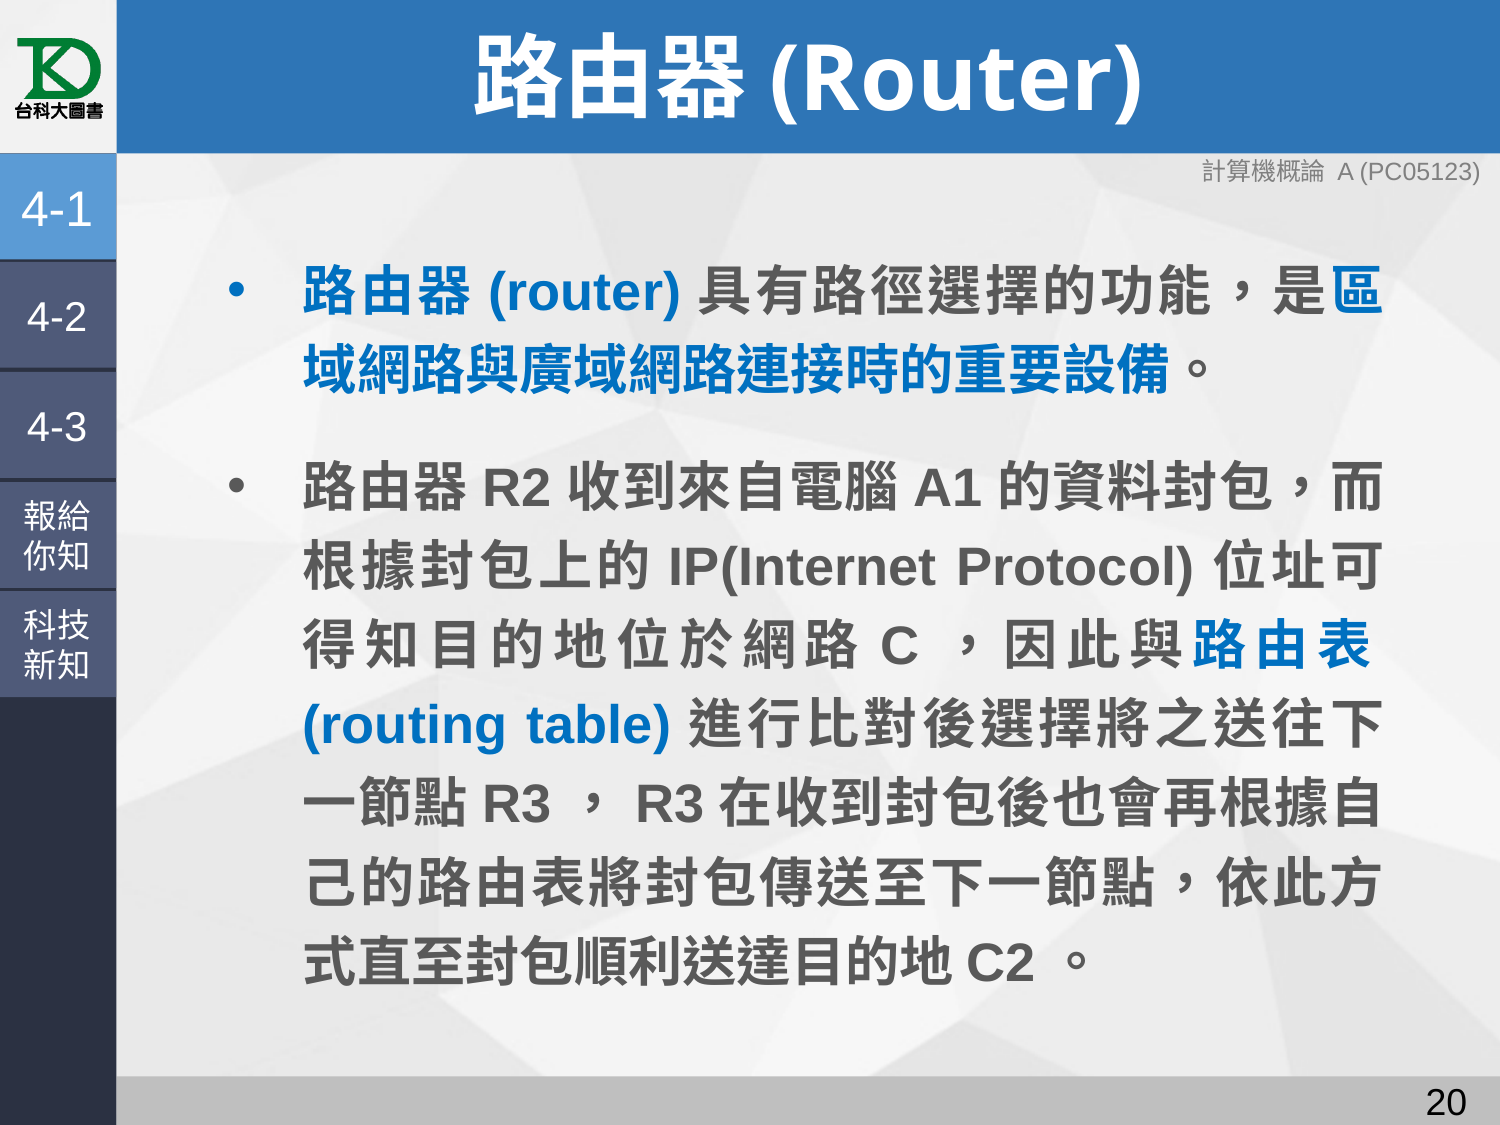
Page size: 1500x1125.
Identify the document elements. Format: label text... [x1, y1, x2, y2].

text_box 科技 新知 [0, 590, 117, 698]
list 路由器(router)具有路徑選擇的功能，是區域網路與廣域網路連接時的重要設備。 路由器R2收到來自電腦A1的資料封包，而根據封包上的IP(Internet Protocol)位址可得知目的地位於網路C，因此與路由表(routing table)進行比對後選擇將之送往下一節點R3，R3在收到封包後也會再根據自己的路由表將封包傳送至下一節點，依此方式直至封包順利送達目的地C2。 [212, 234, 1400, 1125]
picture [117, 158, 1500, 1076]
text_box 4-2 [0, 261, 117, 369]
text_box 4-1 [0, 153, 117, 261]
text_box 4-3 [0, 371, 117, 479]
title 路由器(Router) [116, 4, 1500, 158]
text_box 報給 你知 [0, 481, 117, 589]
picture [0, 0, 116, 153]
slide_number 19 [1323, 1070, 1482, 1125]
